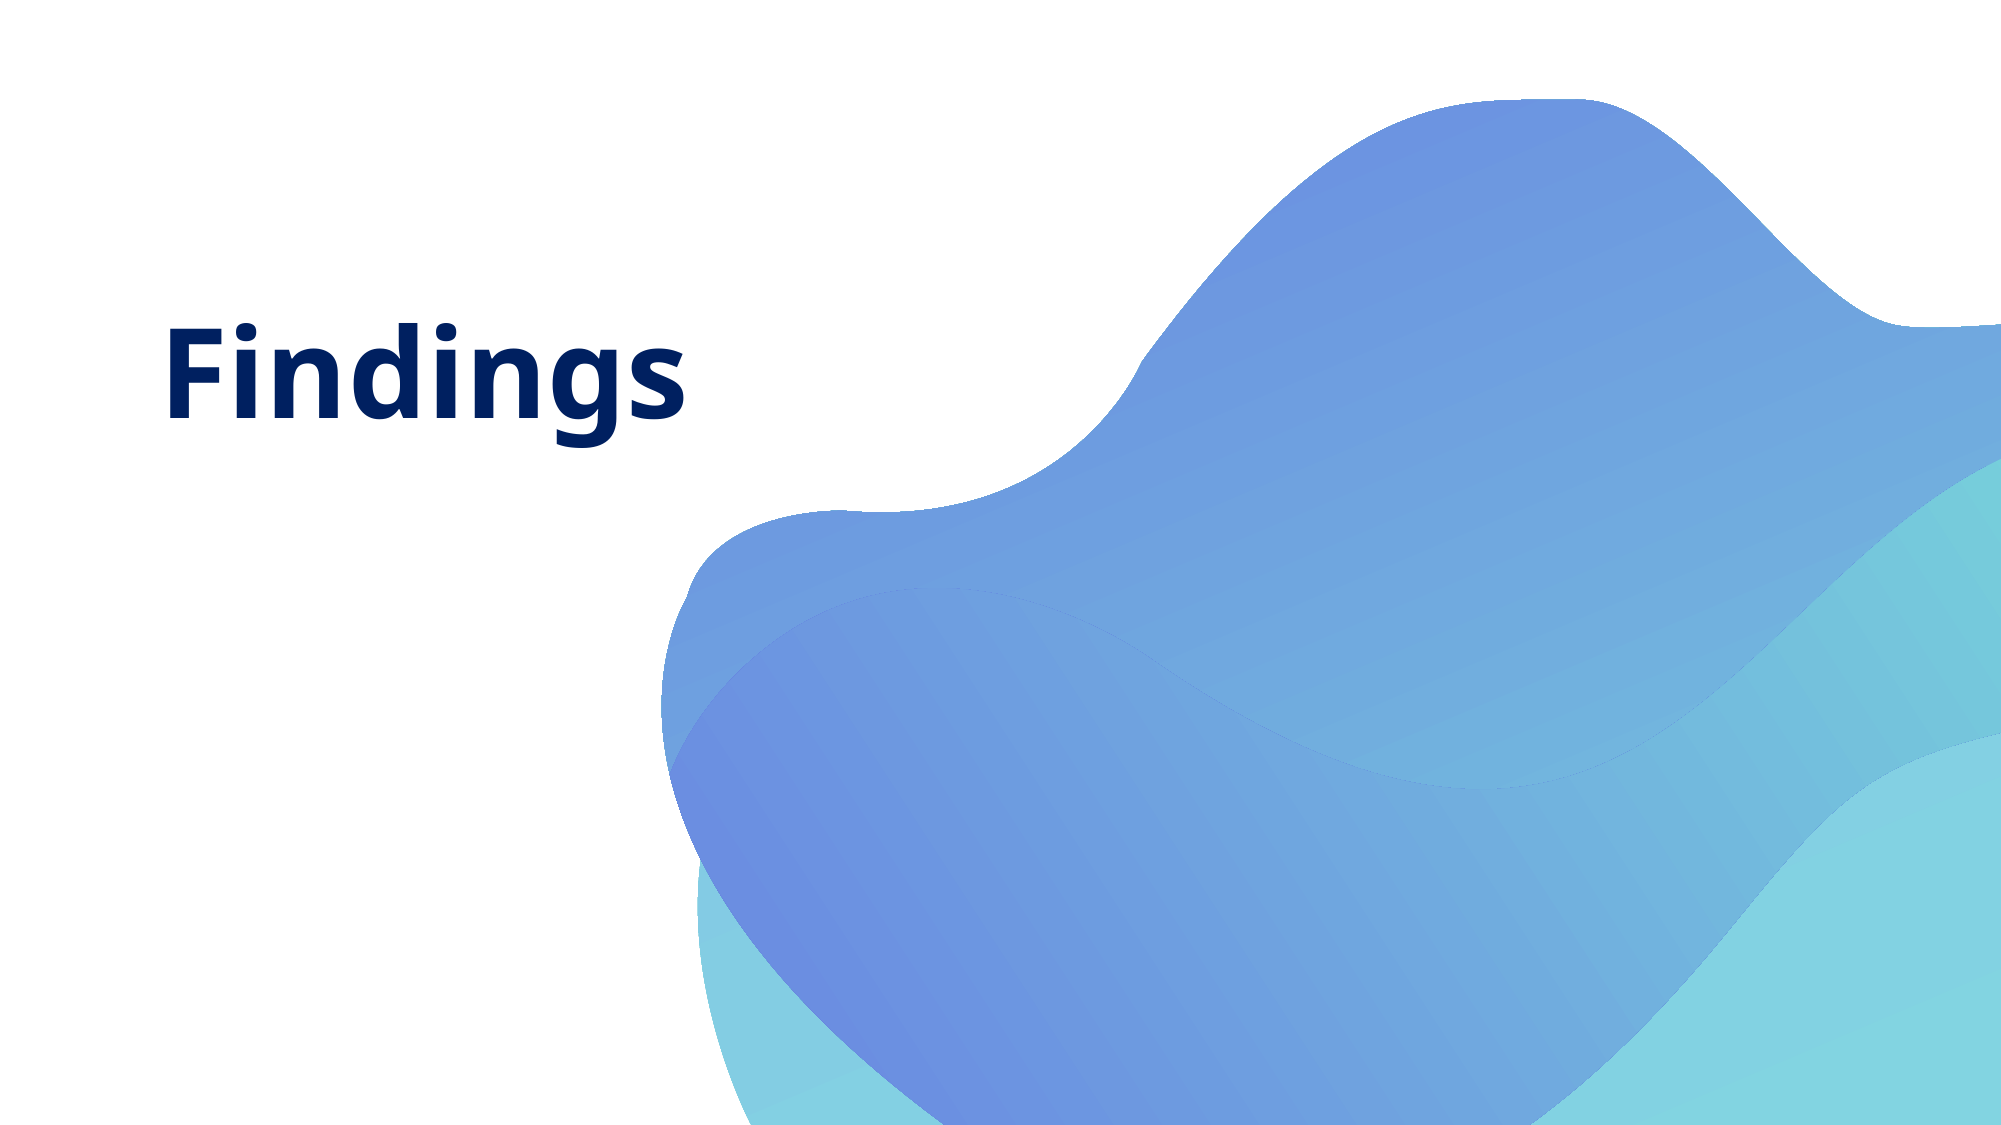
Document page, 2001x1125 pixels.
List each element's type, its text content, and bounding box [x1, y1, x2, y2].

title Findings [159, 0, 846, 446]
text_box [846, 0, 2000, 1125]
